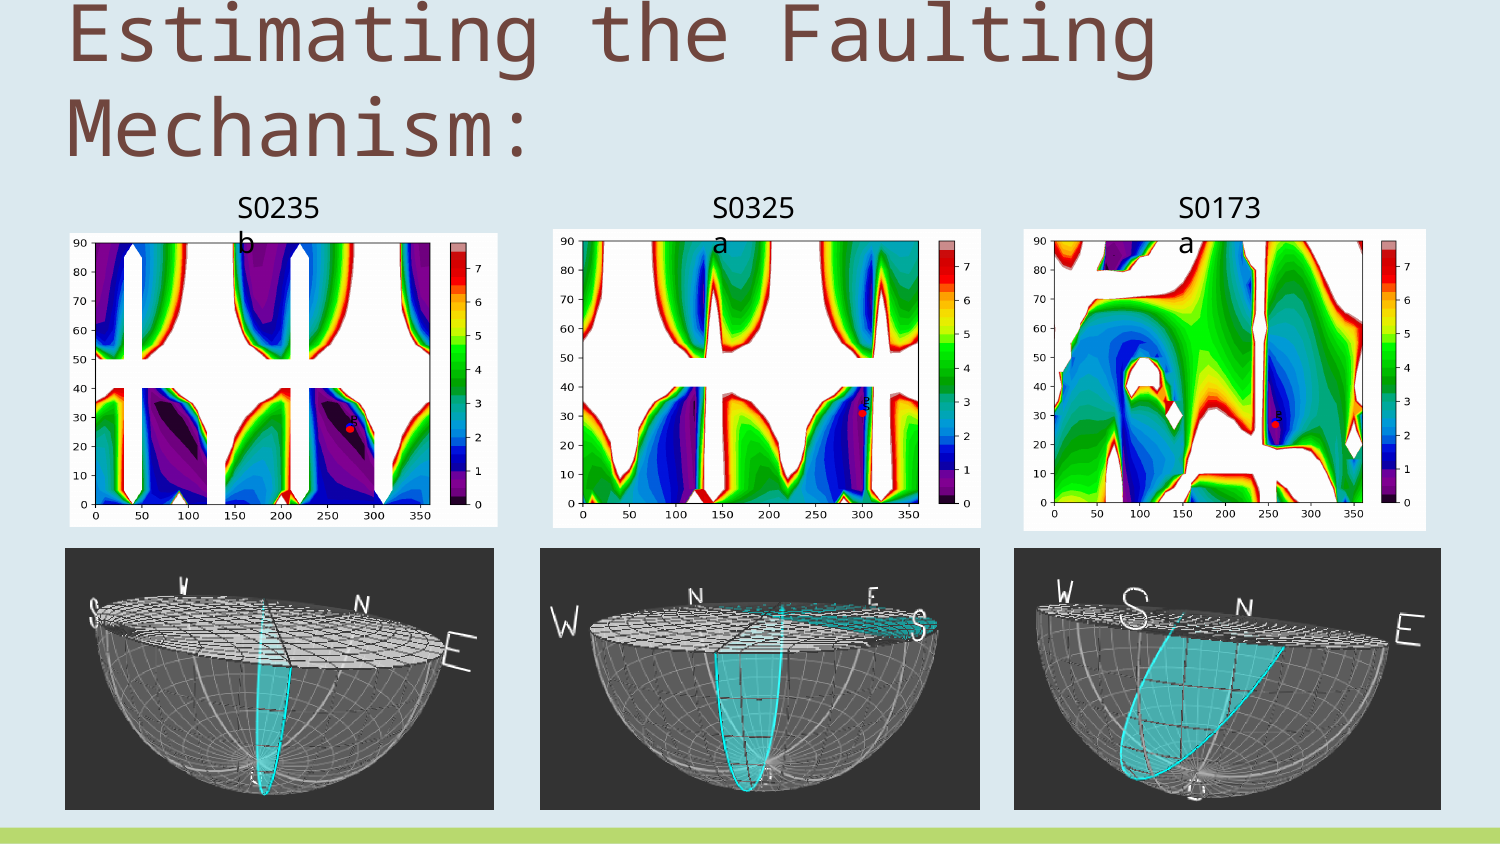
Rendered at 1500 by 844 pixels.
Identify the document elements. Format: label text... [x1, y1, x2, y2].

picture [65, 548, 494, 810]
picture [552, 229, 982, 528]
text_box S0173a [1163, 174, 1286, 227]
picture [1013, 548, 1441, 810]
title Estimating the Faulting Mechanism: [51, 51, 1438, 187]
picture [540, 548, 981, 810]
picture [69, 233, 498, 527]
text_box S0325a [697, 174, 820, 227]
picture [1023, 228, 1427, 531]
text_box S0235b [222, 174, 345, 231]
